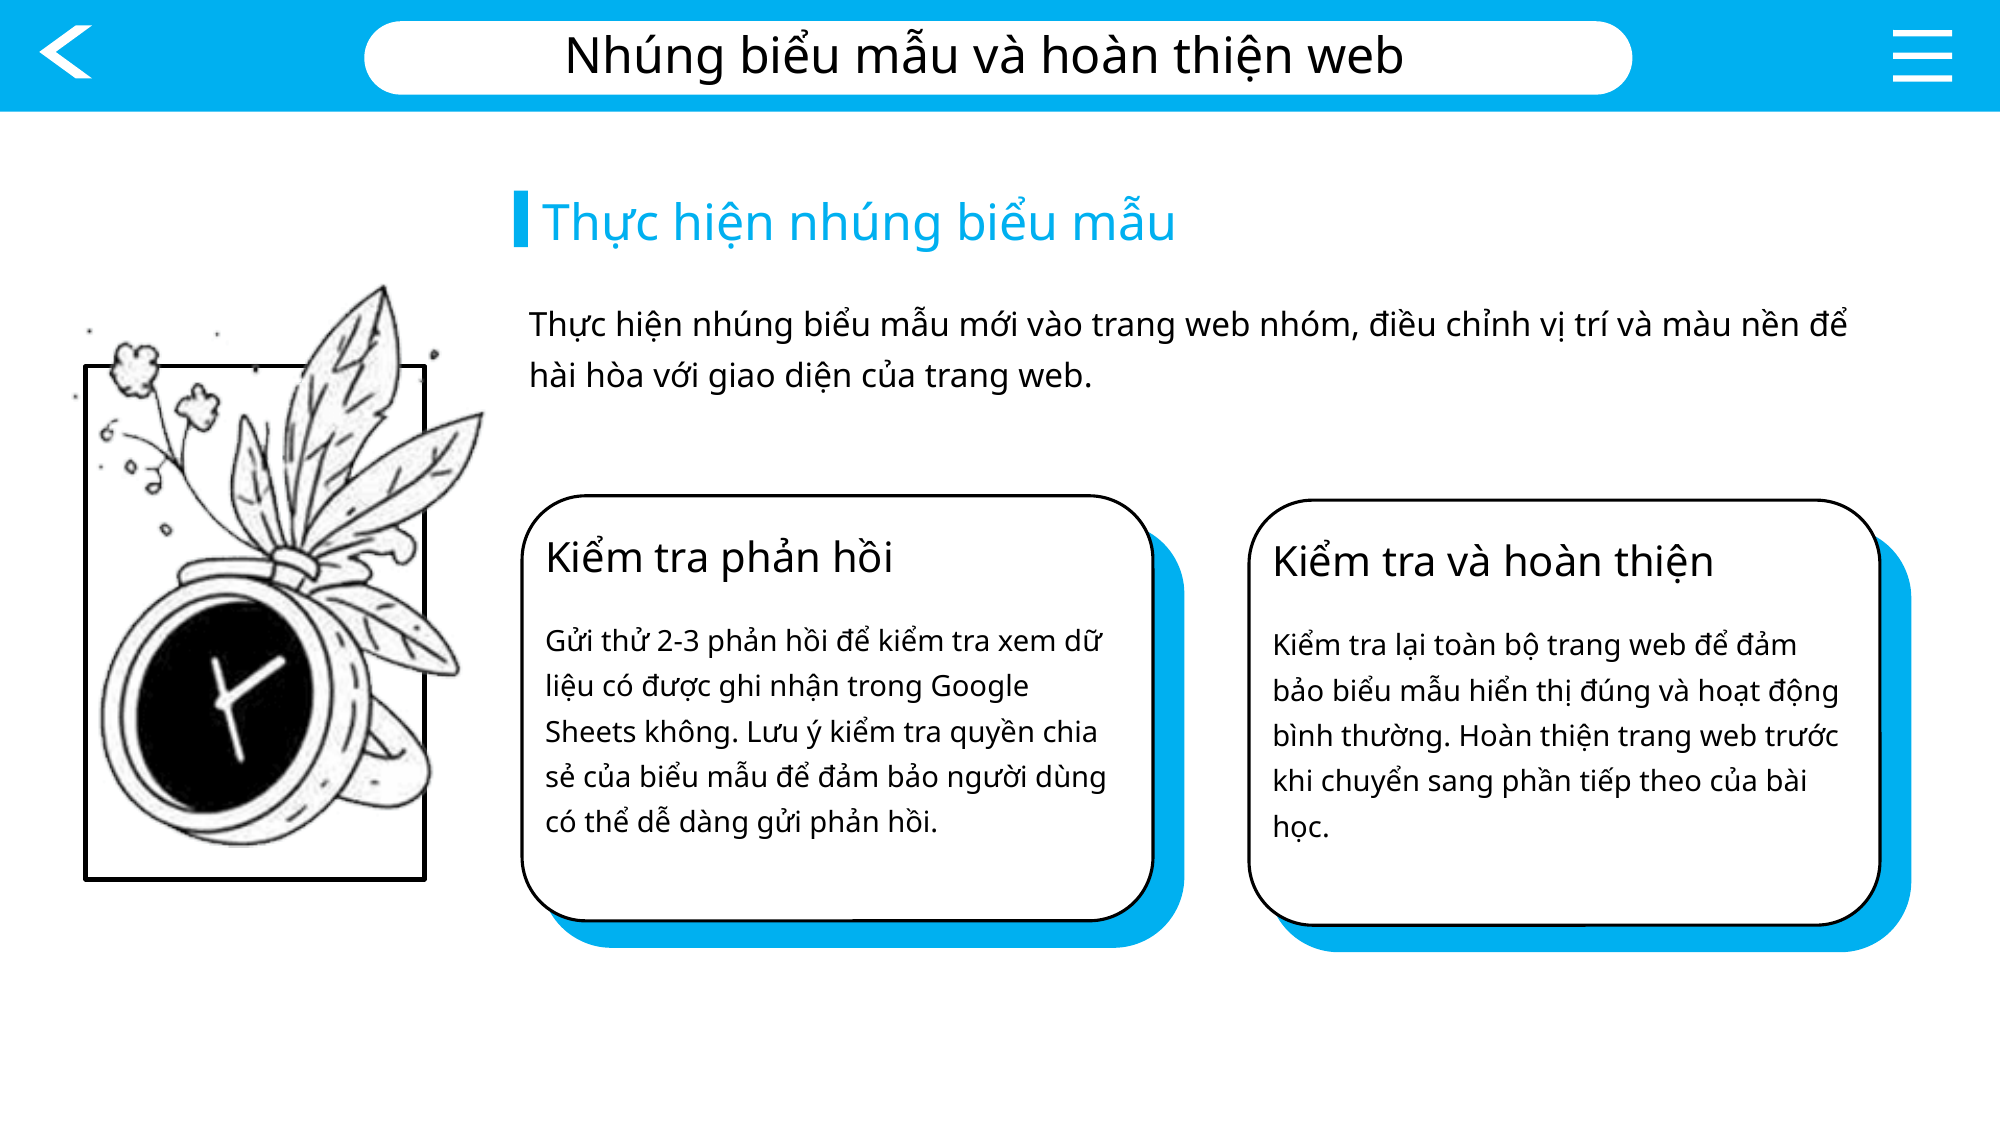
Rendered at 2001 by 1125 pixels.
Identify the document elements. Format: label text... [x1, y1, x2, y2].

picture [66, 283, 494, 848]
text_box [39, 25, 93, 79]
text_box Thực hiện nhúng biểu mẫu [527, 182, 1243, 258]
text_box Nhúng biểu mẫu và hoàn thiện web [370, 16, 1601, 91]
text_box [522, 495, 1153, 921]
text_box Kiểm tra phản hồi [530, 523, 1131, 589]
text_box [0, 0, 2000, 112]
text_box [364, 21, 1633, 95]
text_box Kiểm tra và hoàn thiện [1257, 527, 1858, 593]
text_box Thực hiện nhúng biểu mẫu mới vào trang web nhóm, điều chỉnh vị trí và màu nền để hài hòa với giao diện của trang web. [513, 283, 1917, 471]
text_box [513, 190, 527, 248]
text_box [540, 522, 1185, 948]
text_box Kiểm tra lại toàn bộ trang web để đảm bảo biểu mẫu hiển thị đúng và hoạt động bình thường. Hoàn thiện trang web trước khi chuyển sang phần tiếp theo của bài học. [1257, 608, 1858, 911]
text_box [85, 848, 425, 880]
text_box [1249, 500, 1880, 926]
text_box [1267, 527, 1912, 953]
text_box Gửi thử 2-3 phản hồi để kiểm tra xem dữ liệu có được ghi nhận trong Google Sheets không. Lưu ý kiểm tra quyền chia sẻ của biểu mẫu để đảm bảo người dùng có thể dễ dàng gửi phản hồi. [530, 604, 1131, 907]
